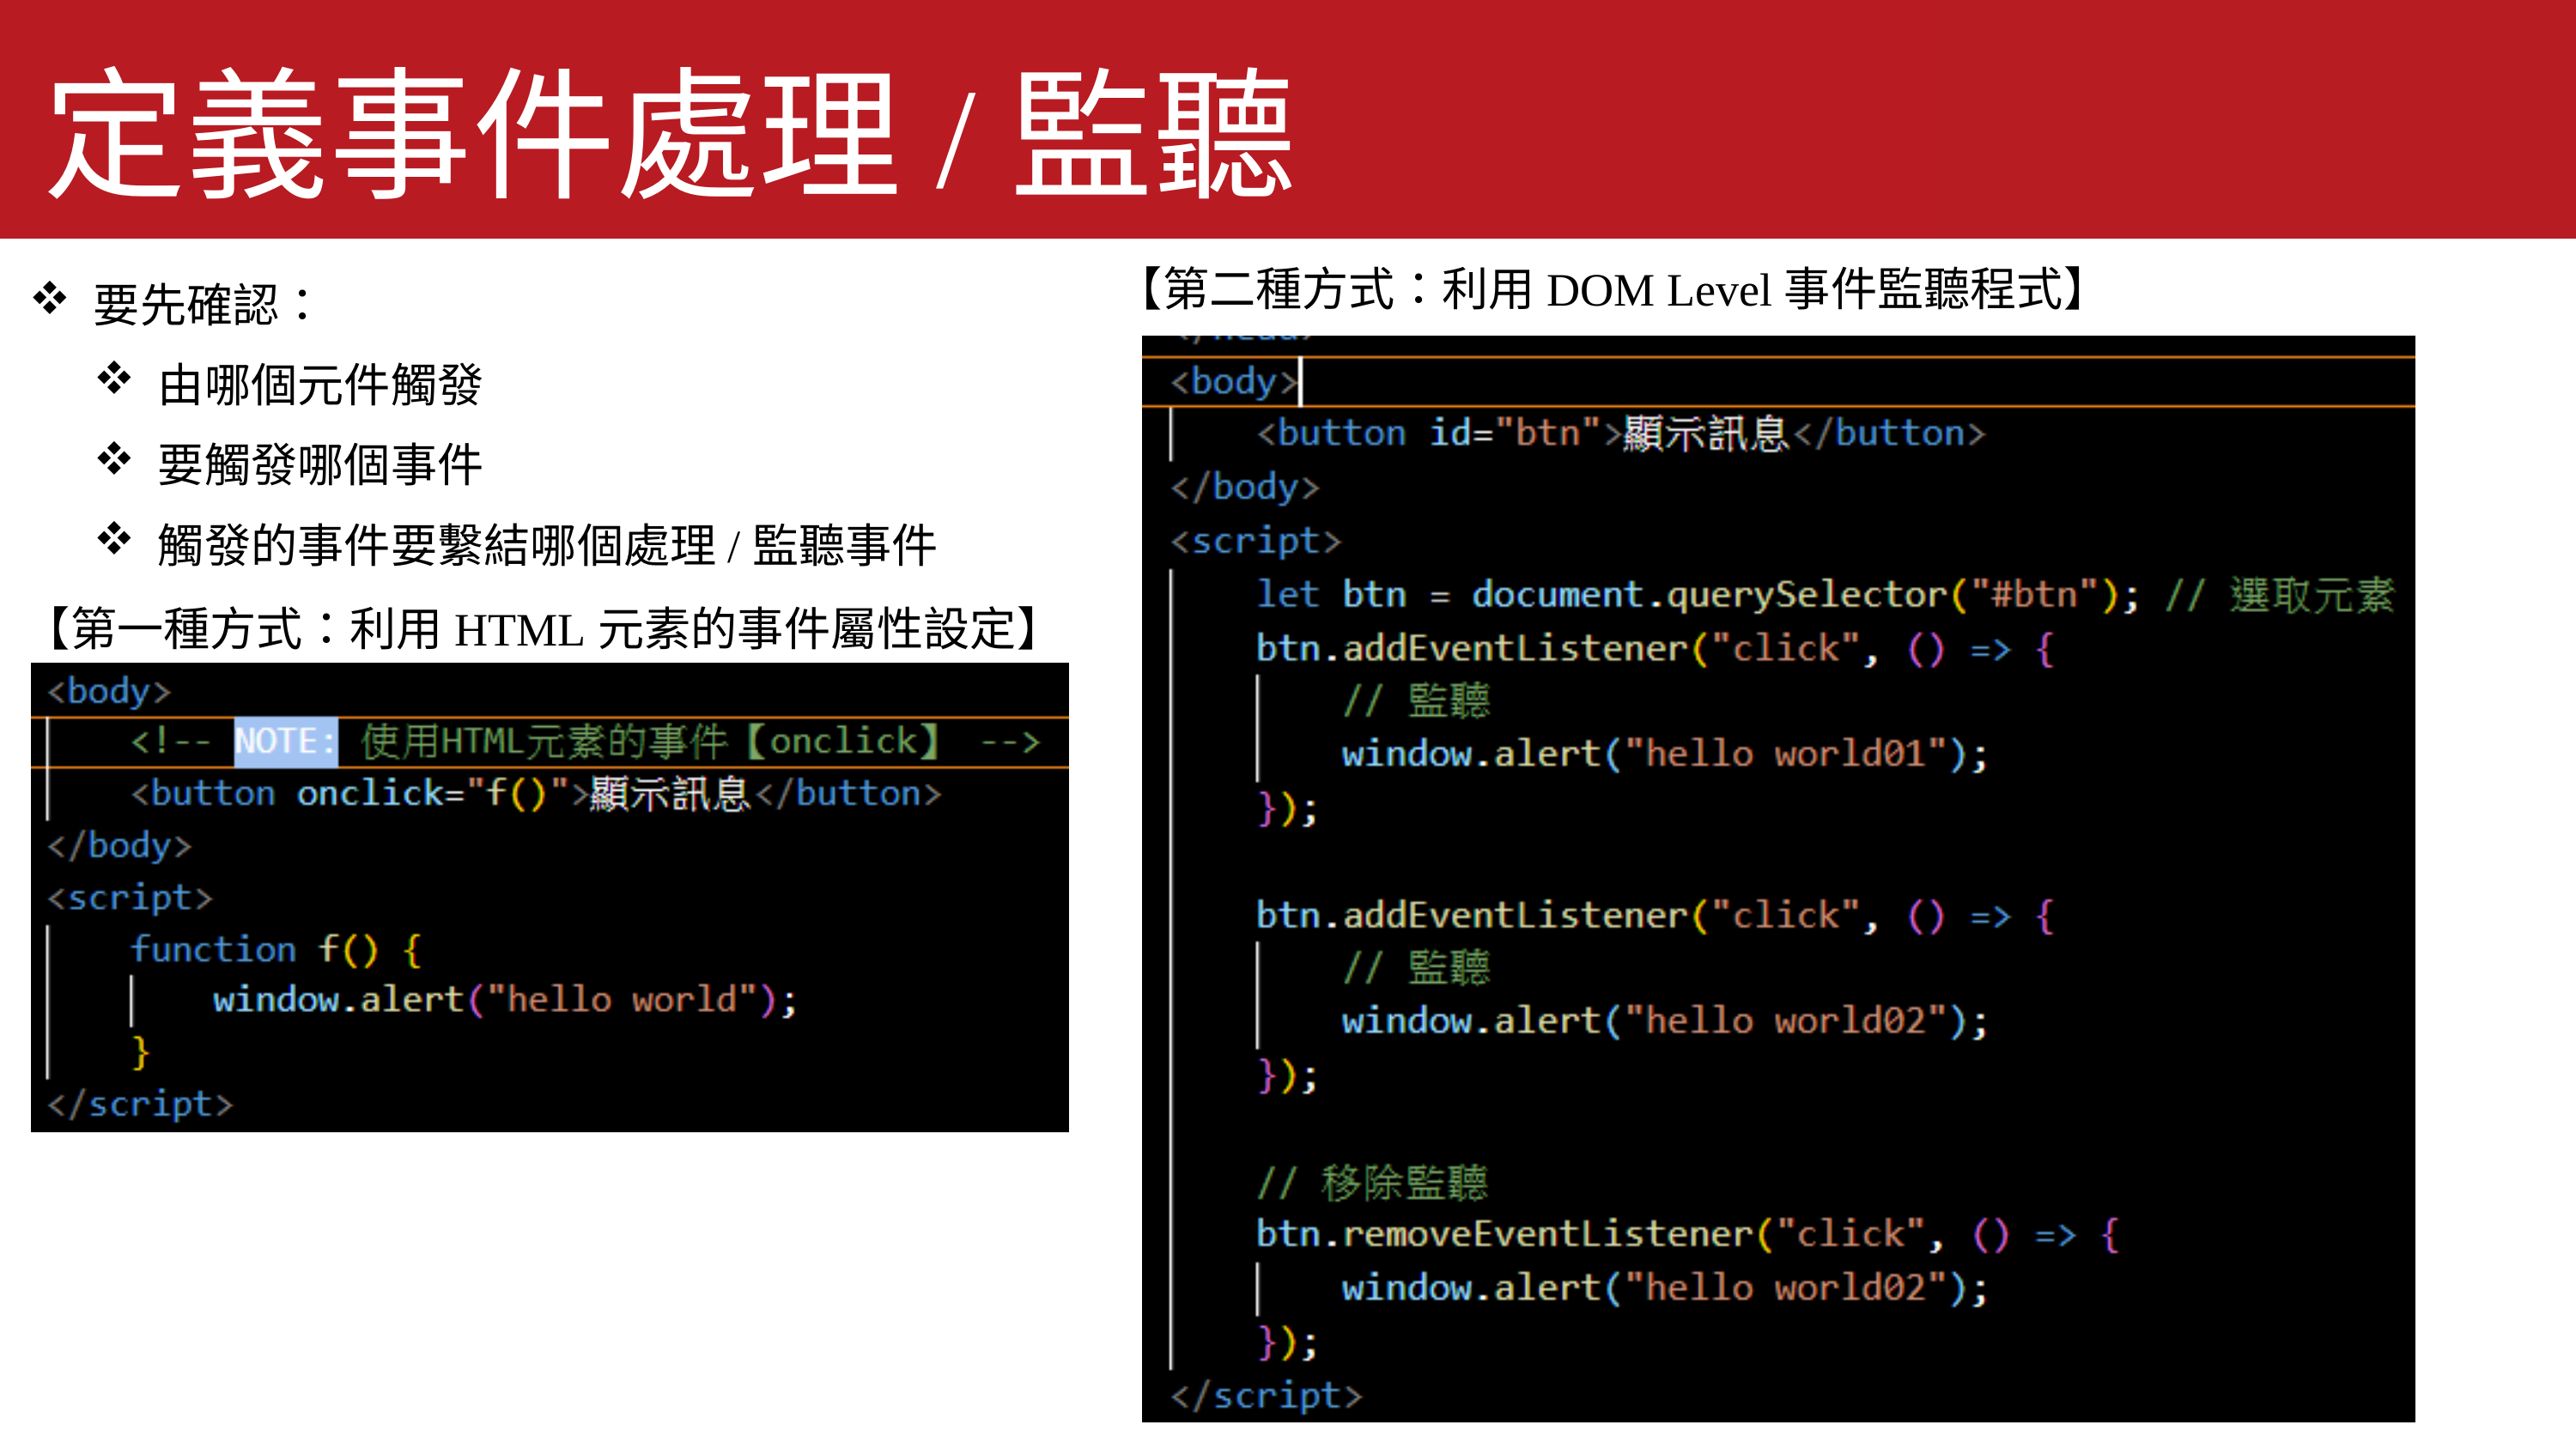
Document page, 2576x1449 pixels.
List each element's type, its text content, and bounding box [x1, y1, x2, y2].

text_box 【第一種方式：利用HTML元素的事件屬性設定】 [23, 575, 1137, 656]
text_box 【第二種方式：利用DOM Level事件監聽程式】 [1115, 248, 2263, 315]
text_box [0, 0, 2576, 239]
picture [1141, 336, 2415, 1422]
text_box 要先確認： 由哪個元件觸發 要觸發哪個事件 觸發的事件要繫結哪個處理/監聽事件 [28, 251, 1176, 573]
picture [31, 663, 1069, 1132]
